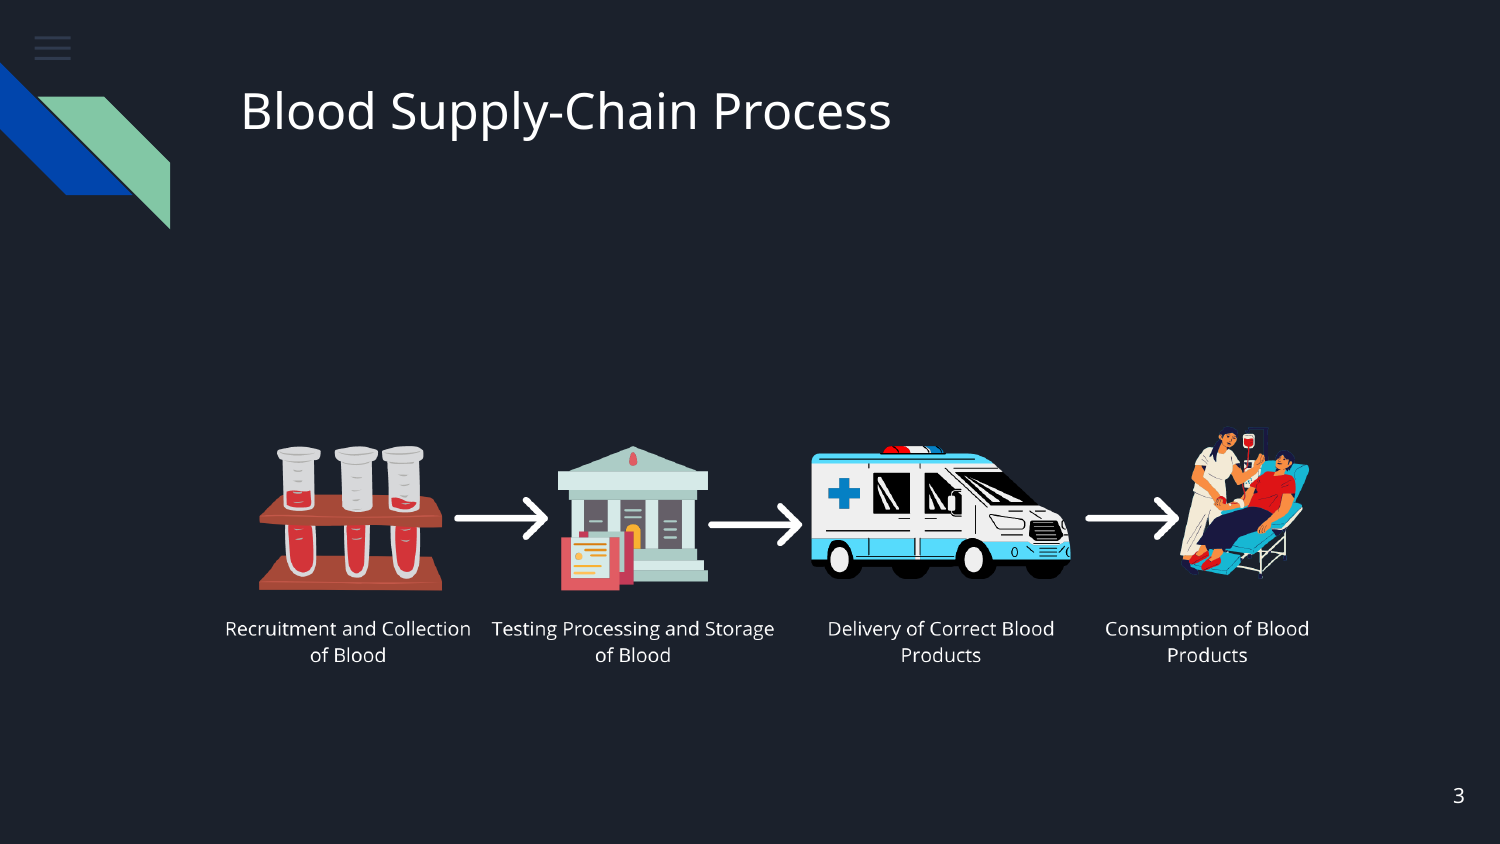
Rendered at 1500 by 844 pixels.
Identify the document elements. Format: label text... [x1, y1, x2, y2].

picture [212, 144, 1335, 766]
slide_number ‹#› [1389, 764, 1480, 830]
title Blood Supply-Chain Process [212, 64, 1368, 215]
